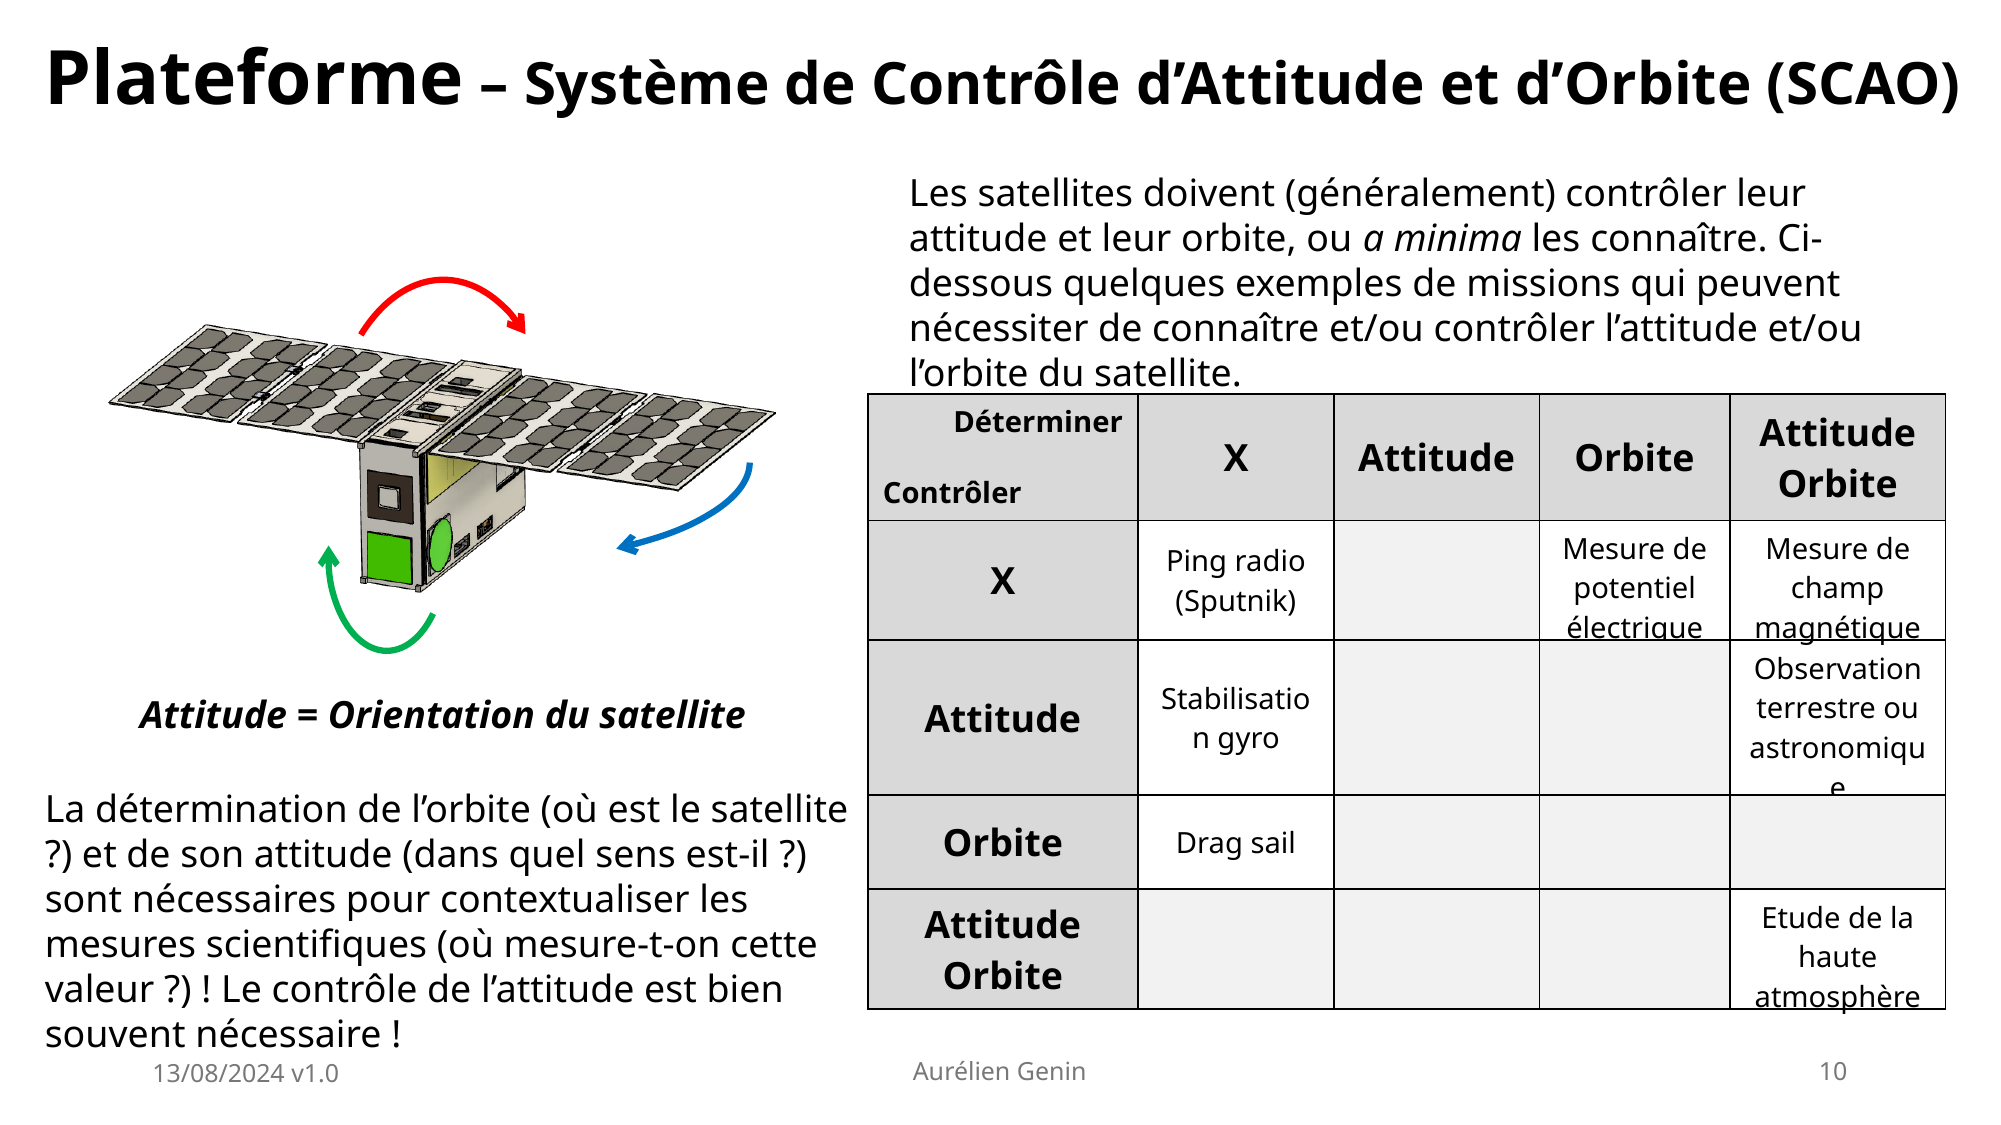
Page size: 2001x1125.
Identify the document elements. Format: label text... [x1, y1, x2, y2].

table_cell [1540, 890, 1729, 1008]
table_header Attitude Orbite [1731, 395, 1945, 520]
table_cell [1335, 521, 1539, 639]
table_header X [1139, 395, 1333, 520]
table_cell [1139, 890, 1333, 1008]
table_cell Mesure de champ magnétique [1731, 521, 1945, 639]
table_cell Etude de la haute atmosphère [1731, 890, 1945, 1008]
table_header Attitude [1335, 395, 1539, 520]
table_cell Stabilisation gyro [1139, 641, 1333, 794]
table_cell [1731, 796, 1945, 888]
text_box Les satellites doivent (généralement) contrôler leur attitude et leur orbite, ou a minima les connaître. Ci-dessous quelques exemples de missions qui peuvent nécessiter de connaître et/ou contrôler l’attitude et/ou l’orbite du satellite. [894, 161, 1931, 393]
table_cell [1540, 641, 1729, 794]
table_cell Ping radio (Sputnik) [1139, 521, 1333, 639]
table_cell Mesure de potentiel électrique [1540, 521, 1729, 639]
footer Aurélien Genin [662, 1042, 1338, 1103]
table_cell Drag sail [1139, 796, 1333, 888]
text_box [47, 257, 800, 652]
table_header Orbite [1540, 395, 1729, 520]
table_cell [1335, 796, 1539, 888]
text_box Attitude = Orientation du satellite [124, 684, 762, 744]
table_cell Orbite [869, 796, 1137, 888]
table_cell X [869, 521, 1137, 639]
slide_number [137, 1063, 588, 1103]
text_box Plateforme – Système de Contrôle d’Attitude et d’Orbite (SCAO) [30, 22, 2000, 128]
text_box La détermination de l’orbite (où est le satellite ?) et de son attitude (dans quel sens est-il ?) sont nécessaires pour contextualiser les mesures scientifiques (où mesure-t-on cette valeur ?) ! Le contrôle de l’attitude est bien souvent nécessaire ! [30, 777, 868, 1063]
table_header Déterminer Contrôler [869, 395, 1137, 520]
table_cell [1540, 796, 1729, 888]
table_cell [1335, 890, 1539, 1008]
table_cell Attitude [869, 641, 1137, 794]
table_cell Observation terrestre ou astronomique [1731, 641, 1945, 794]
slide_number 10 [1412, 1042, 1863, 1103]
table_cell [1335, 641, 1539, 794]
table_cell Attitude Orbite [869, 890, 1137, 1008]
